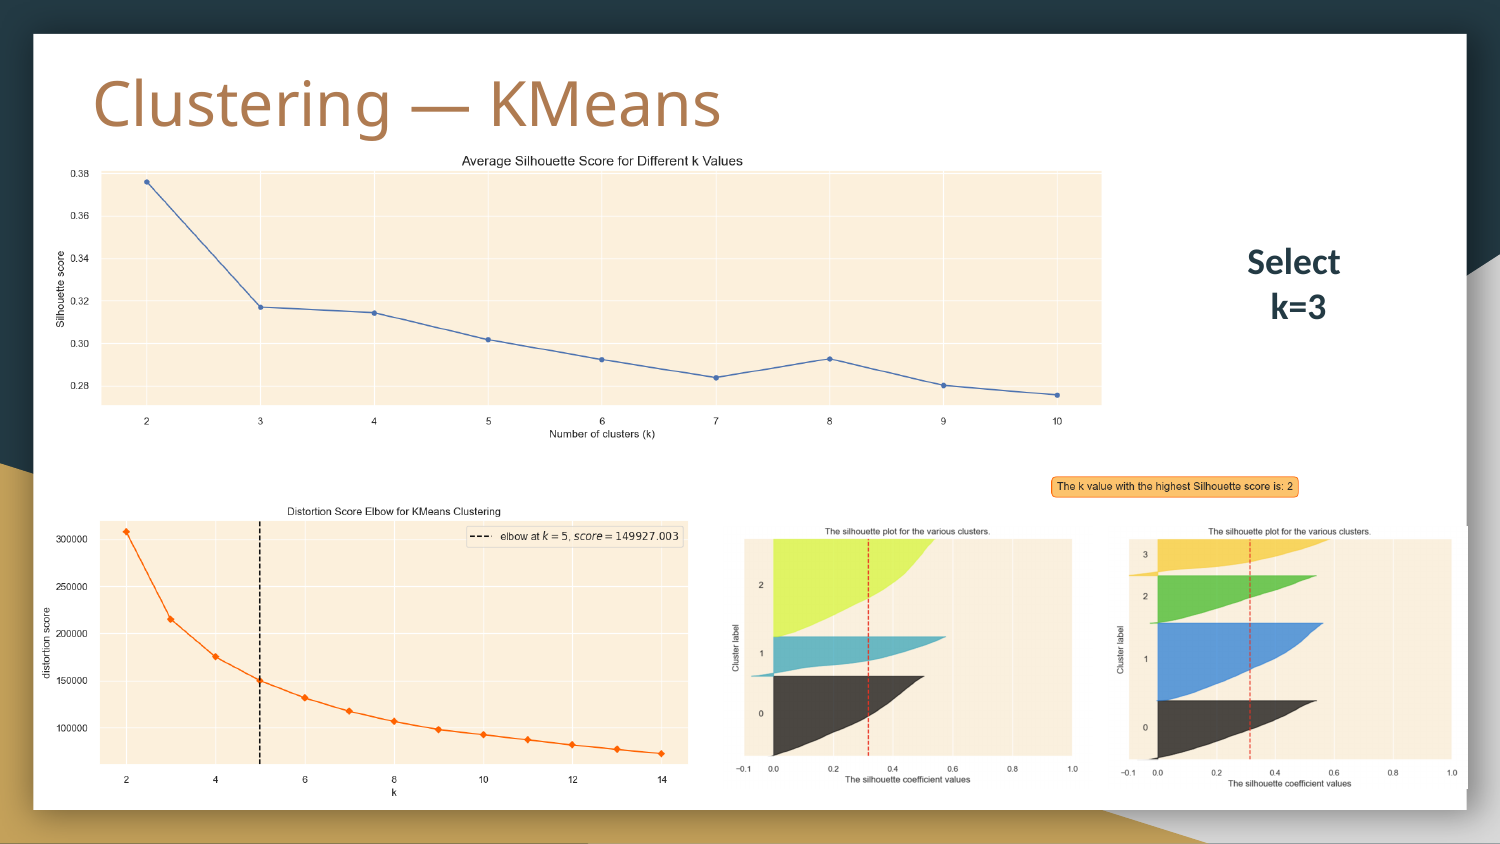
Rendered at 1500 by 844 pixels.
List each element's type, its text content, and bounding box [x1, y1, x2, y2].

picture [723, 526, 1094, 789]
text_box Select k=3 [1304, 222, 1434, 343]
picture [49, 148, 1300, 499]
picture [36, 501, 694, 805]
picture [1108, 526, 1469, 789]
title Clustering — KMeans [77, 48, 1309, 206]
